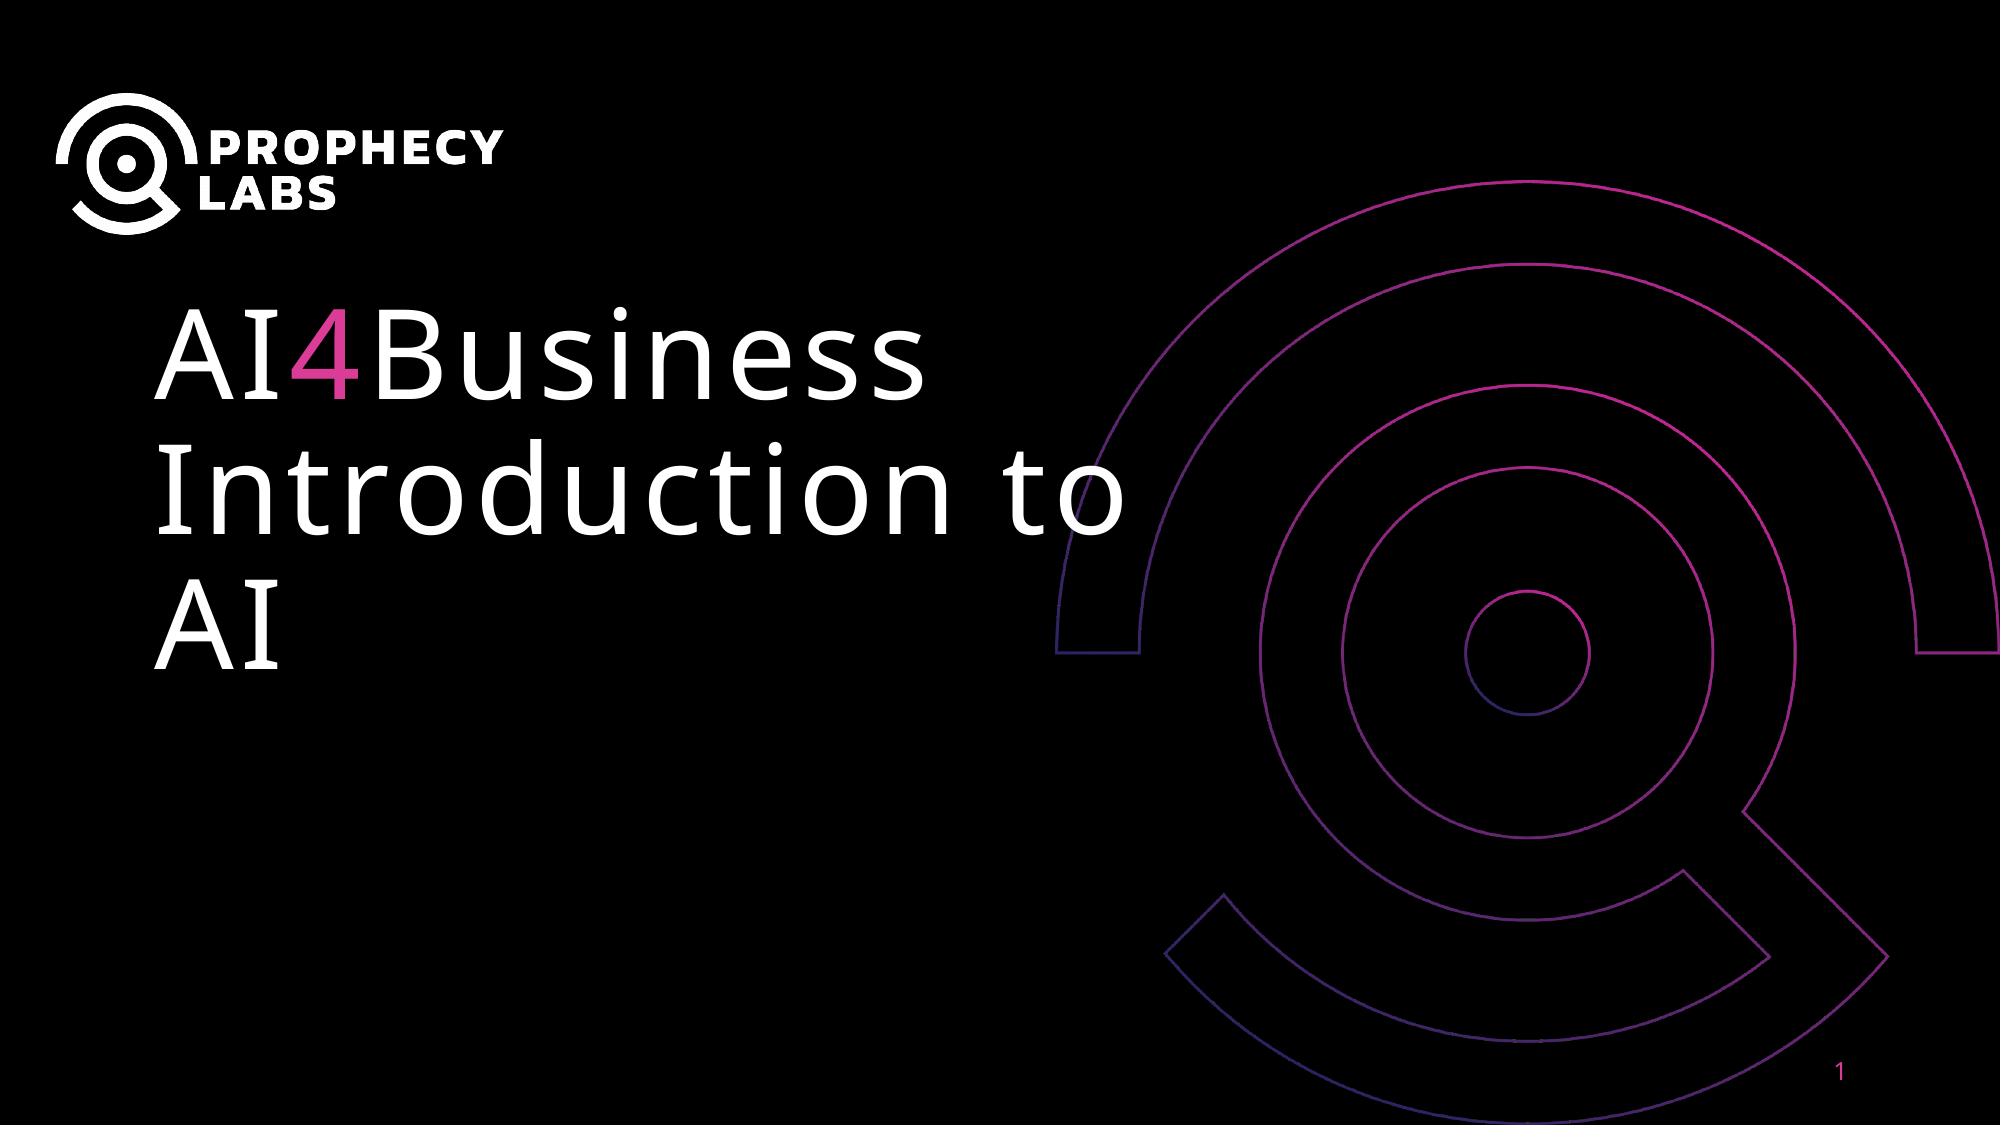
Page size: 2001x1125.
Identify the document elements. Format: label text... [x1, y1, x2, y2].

slide_number 1 [1412, 1042, 1863, 1103]
picture [2, 0, 557, 337]
picture [1055, 180, 2000, 1125]
title AI4Business Introduction to AI [139, 416, 1192, 705]
